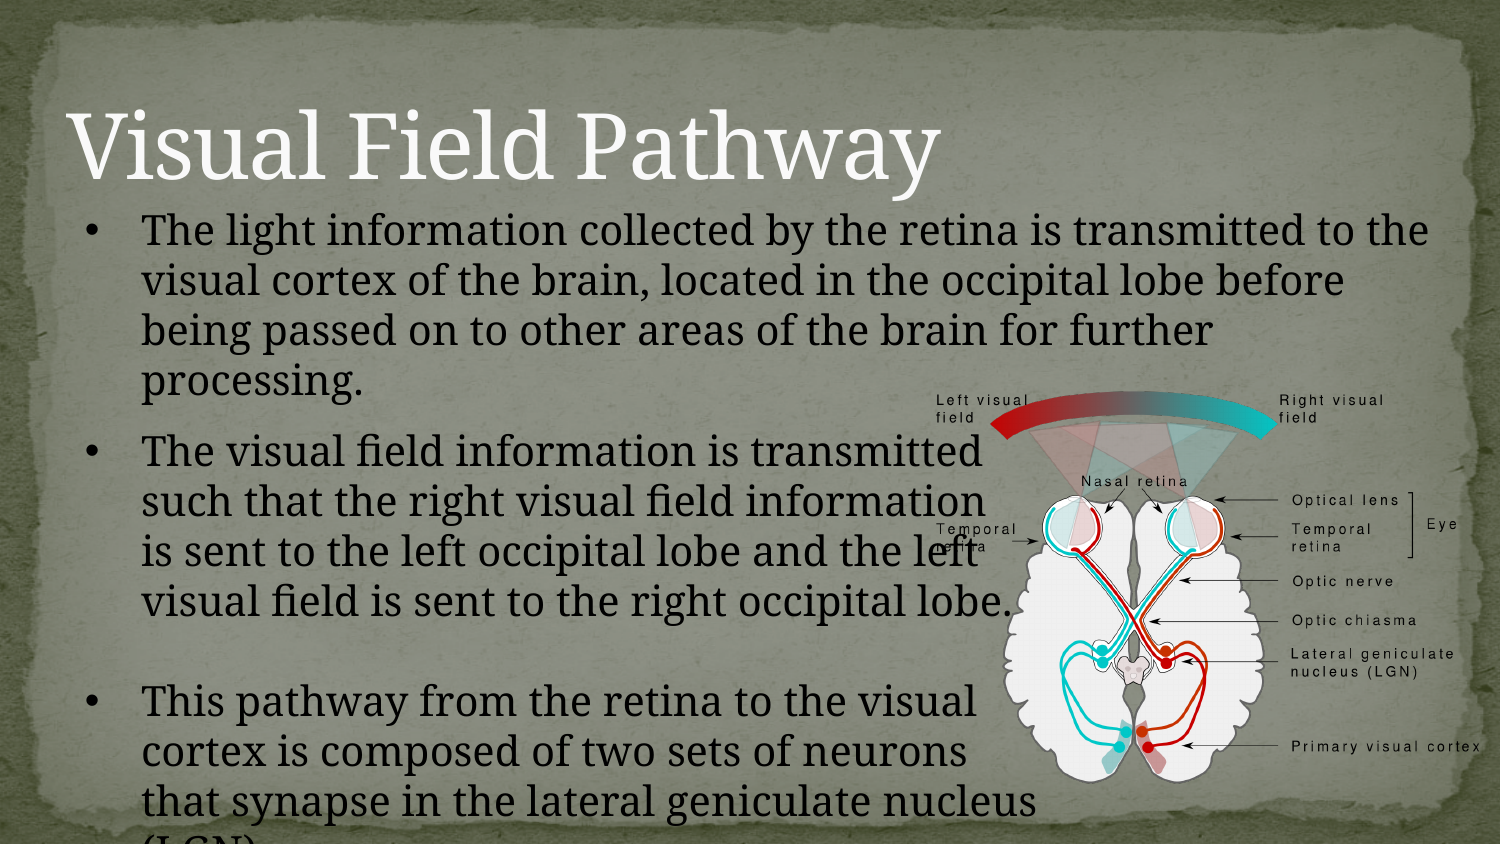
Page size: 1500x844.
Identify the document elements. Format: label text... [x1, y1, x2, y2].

title Visual Field Pathway [51, 72, 1449, 167]
list The light information collected by the retina is transmitted to the visual cortex of the brain, located in the occipital lobe before being passed on to other areas of the brain for further processing. The visual field information is transmitted such that the right visual field information is sent to the left occipital lobe and the left visual field is sent to the right occipital lobe. This pathway from the retina to the visual cortex is composed of two sets of neurons that synapse in the lateral geniculate nucleus (LGN). [51, 189, 1449, 750]
picture [913, 368, 1500, 807]
